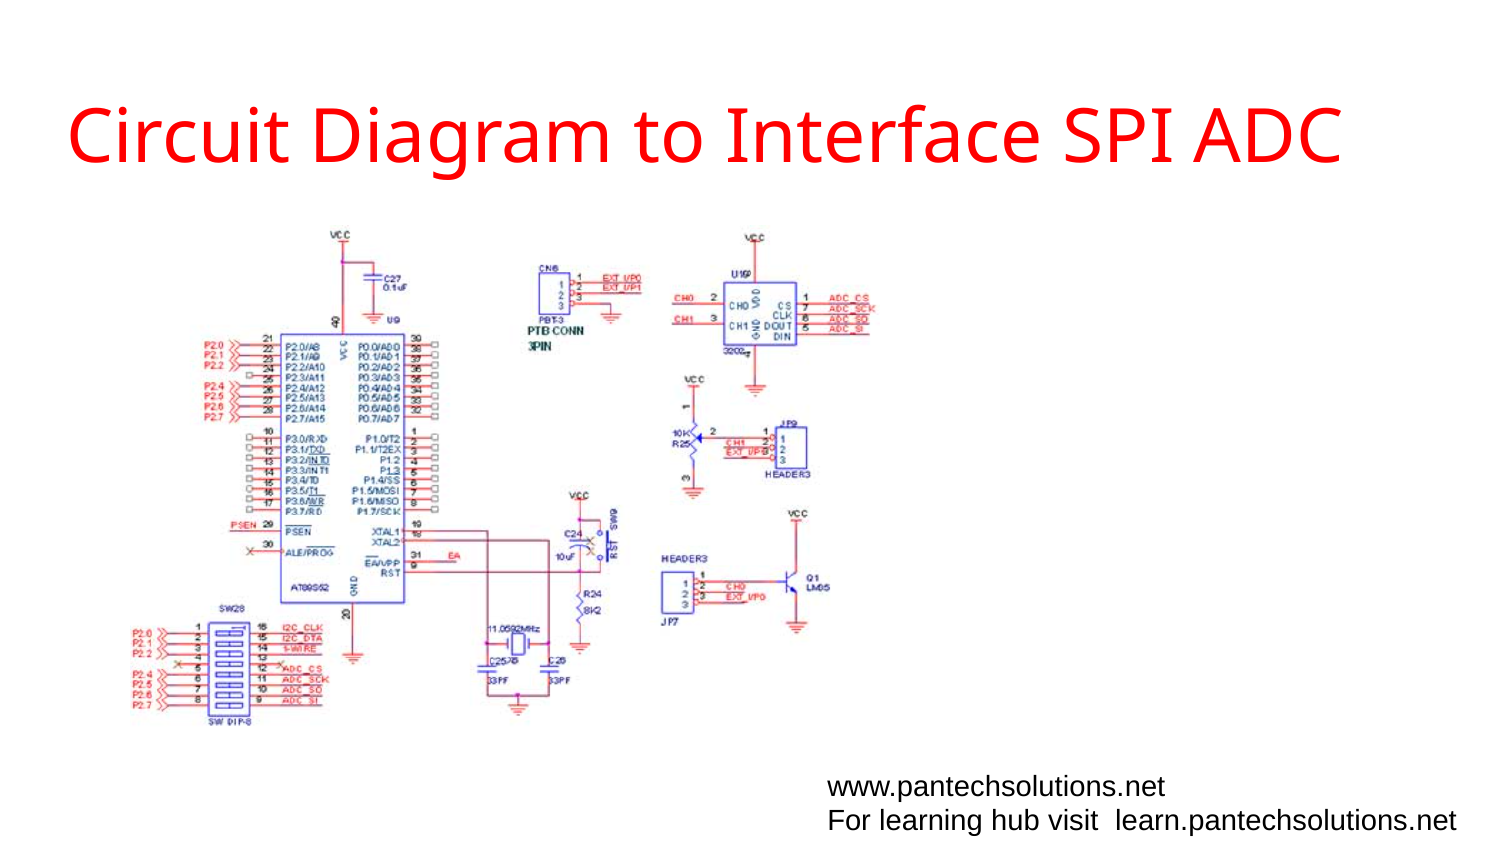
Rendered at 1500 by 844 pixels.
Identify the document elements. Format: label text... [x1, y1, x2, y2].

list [50, 198, 931, 760]
slide_number www.pantechsolutions.net For learning hub visit learn.pantechsolutions.net [812, 759, 1500, 797]
title Circuit Diagram to Interface SPI ADC [51, 72, 1449, 167]
